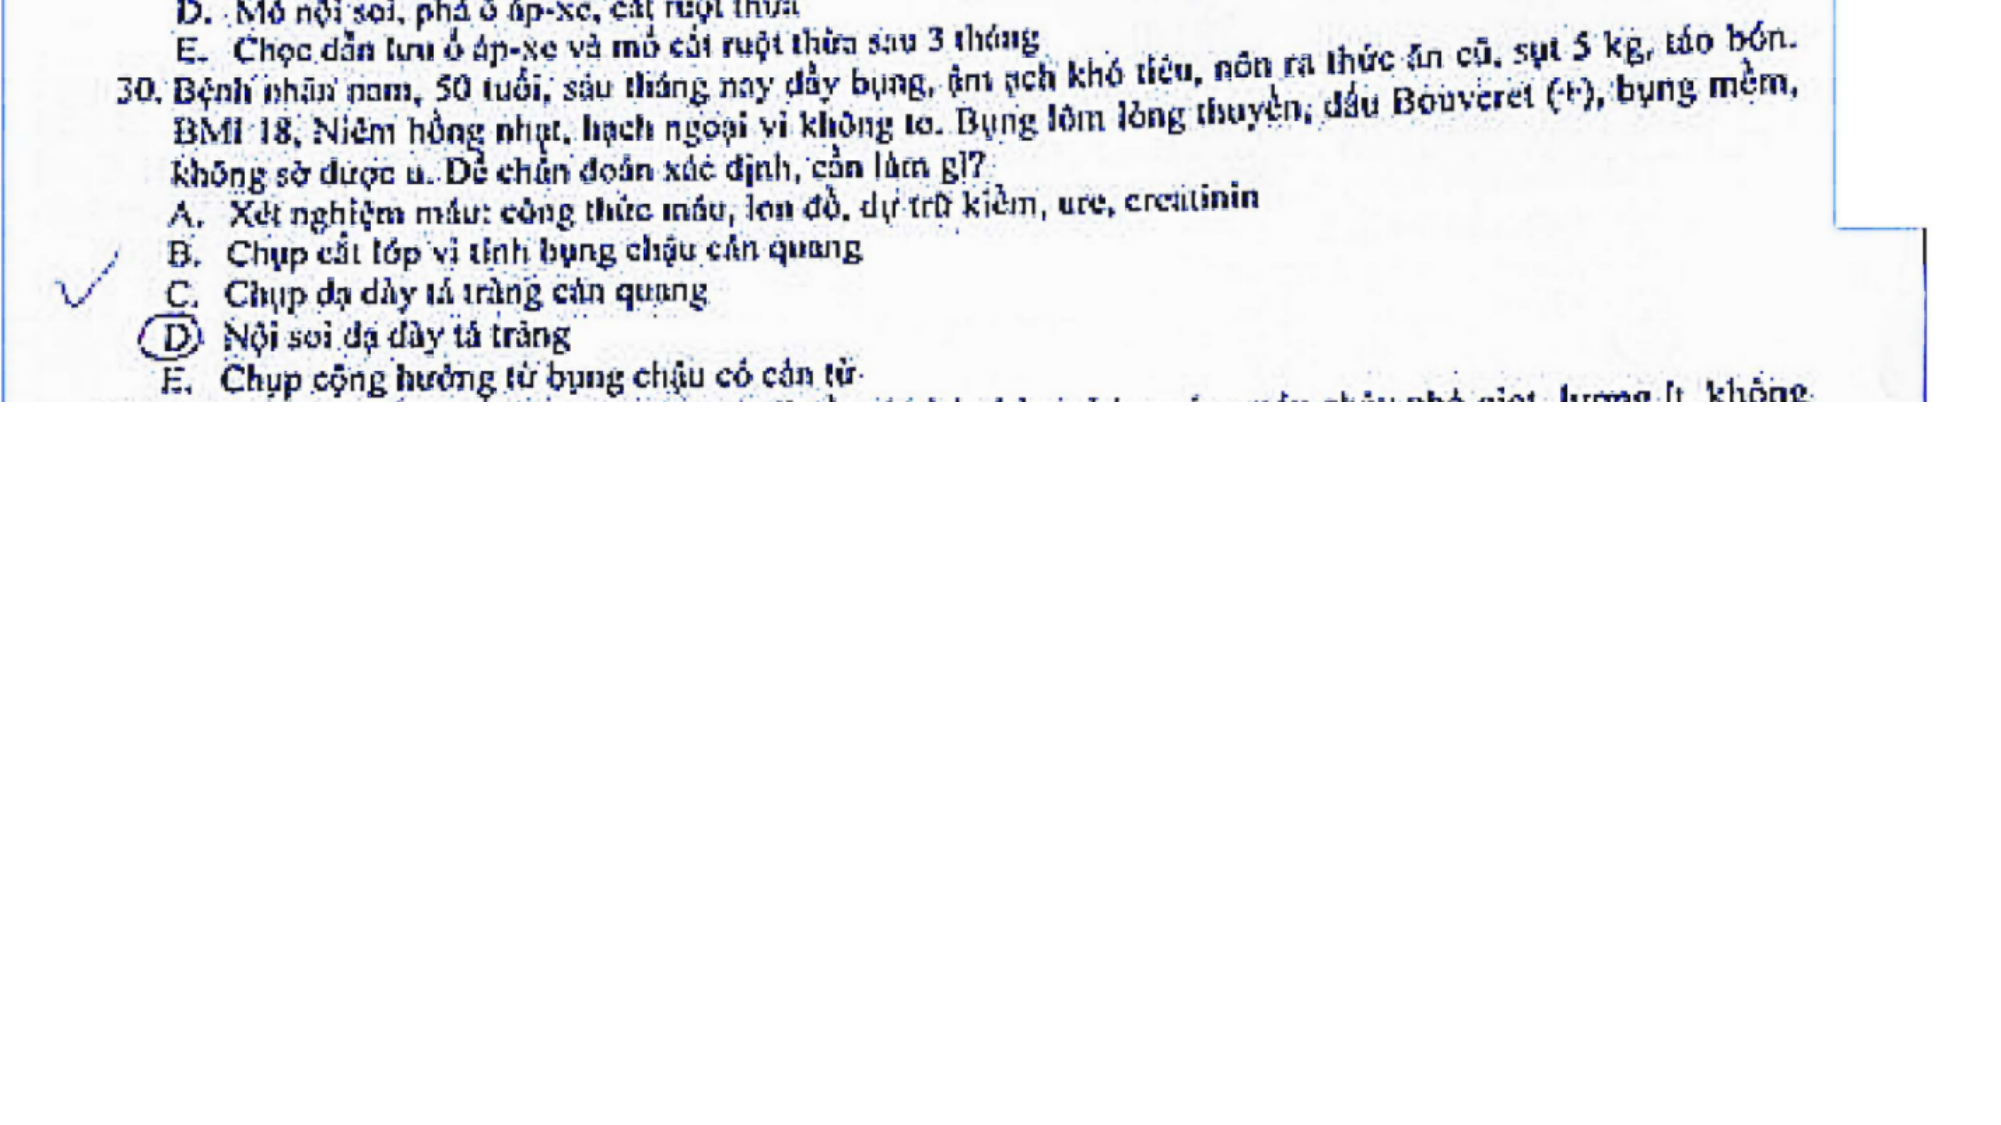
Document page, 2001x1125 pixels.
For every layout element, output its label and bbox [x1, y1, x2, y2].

picture [0, 0, 2000, 402]
